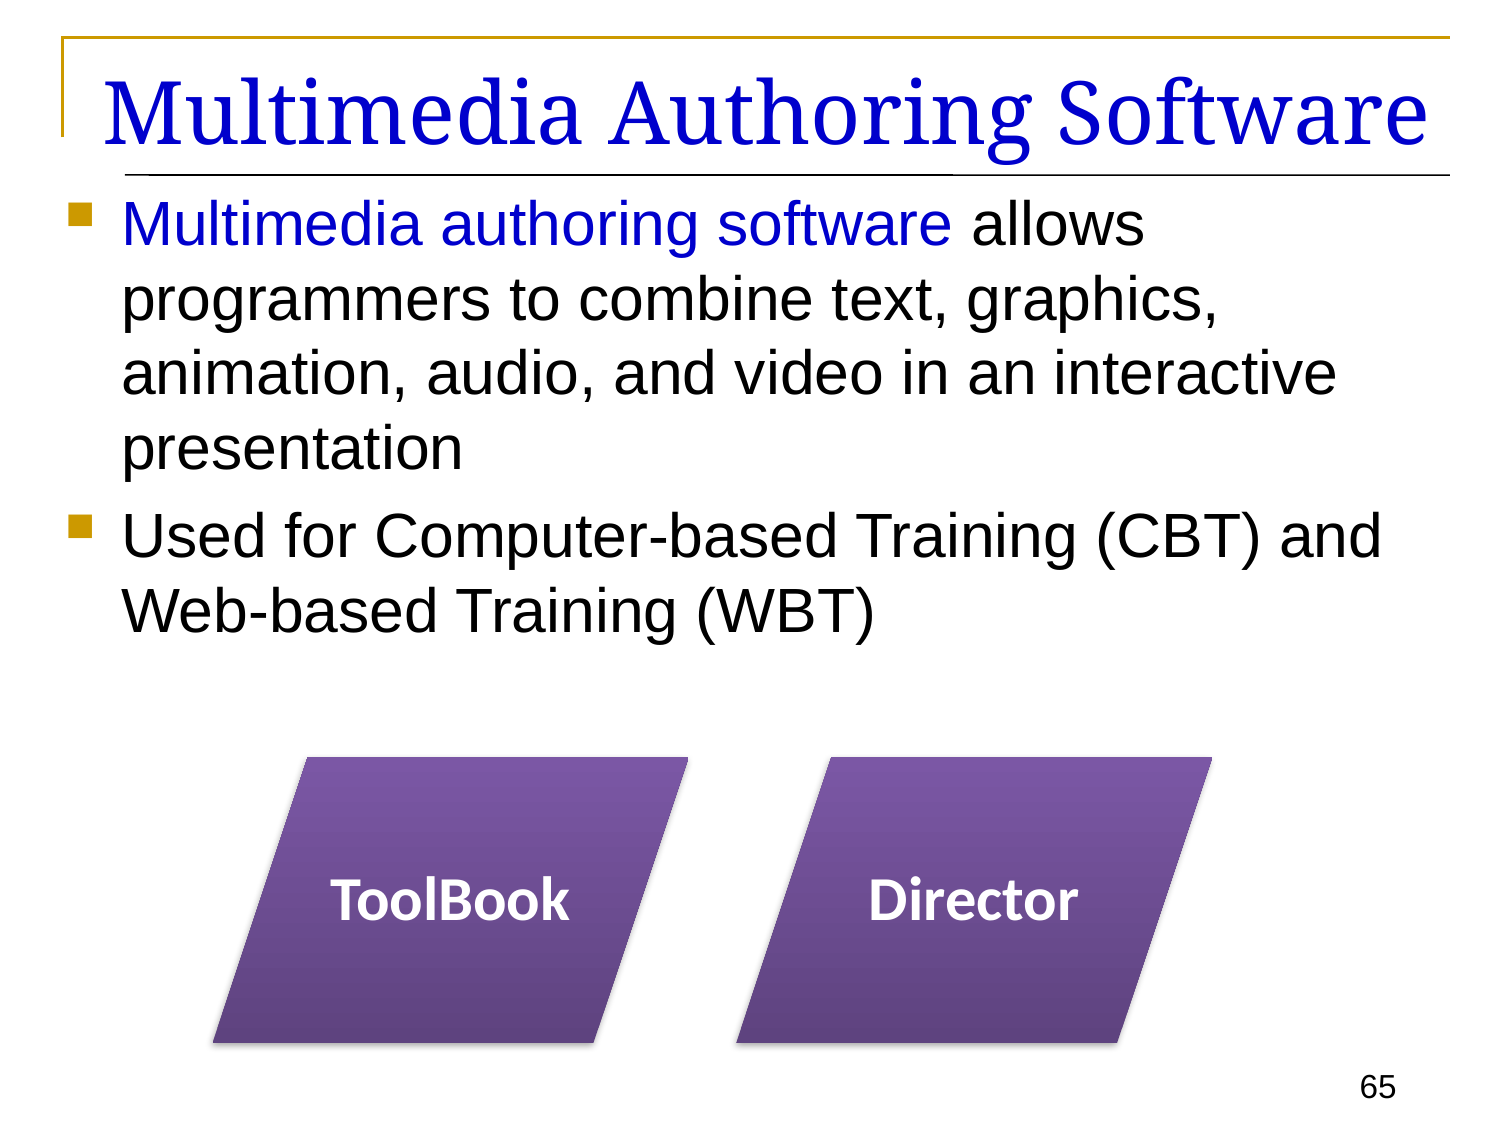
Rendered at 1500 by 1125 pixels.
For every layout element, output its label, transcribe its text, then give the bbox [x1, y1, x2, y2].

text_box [212, 712, 1213, 1088]
title Multimedia Authoring Software [87, 49, 1451, 163]
list Multimedia authoring software allows programmers to combine text, graphics, animation, audio, and video in an interactive presentation Used for Computer-based Training (CBT) and Web-based Training (WBT) [49, 174, 1451, 751]
